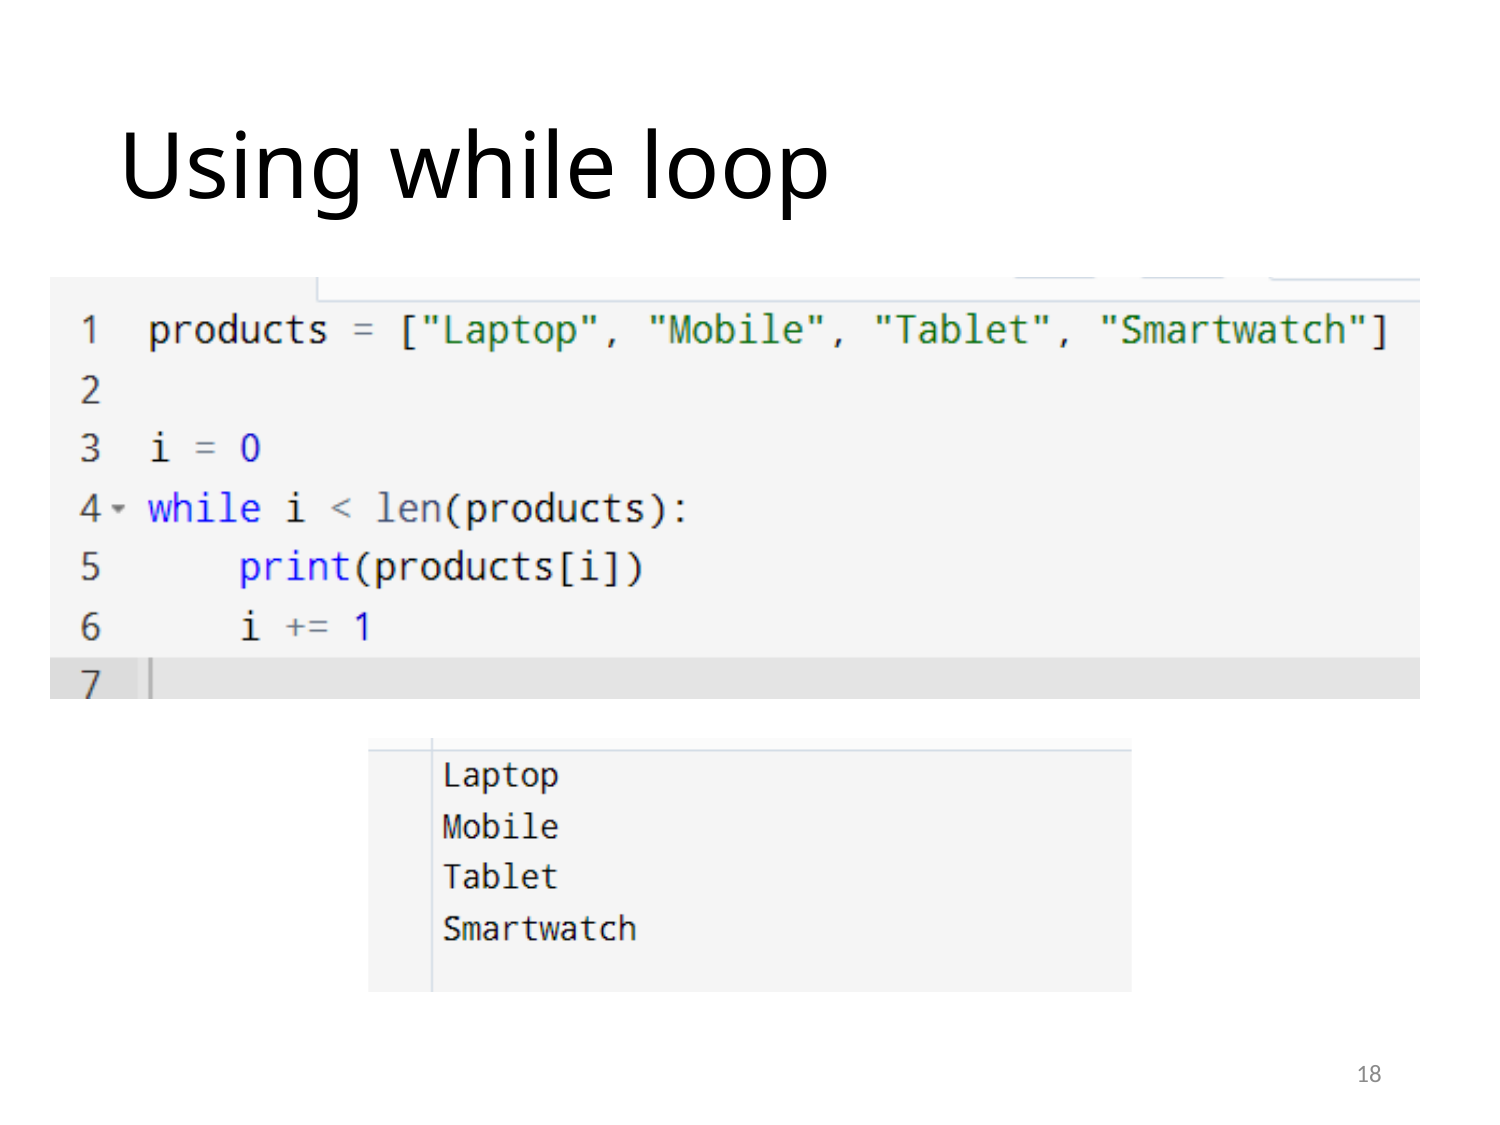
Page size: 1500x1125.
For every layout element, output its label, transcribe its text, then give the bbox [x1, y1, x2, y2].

slide_number 18 [1059, 1042, 1397, 1103]
picture [368, 738, 1132, 992]
title Using while loop [103, 59, 1397, 277]
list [50, 277, 1420, 699]
